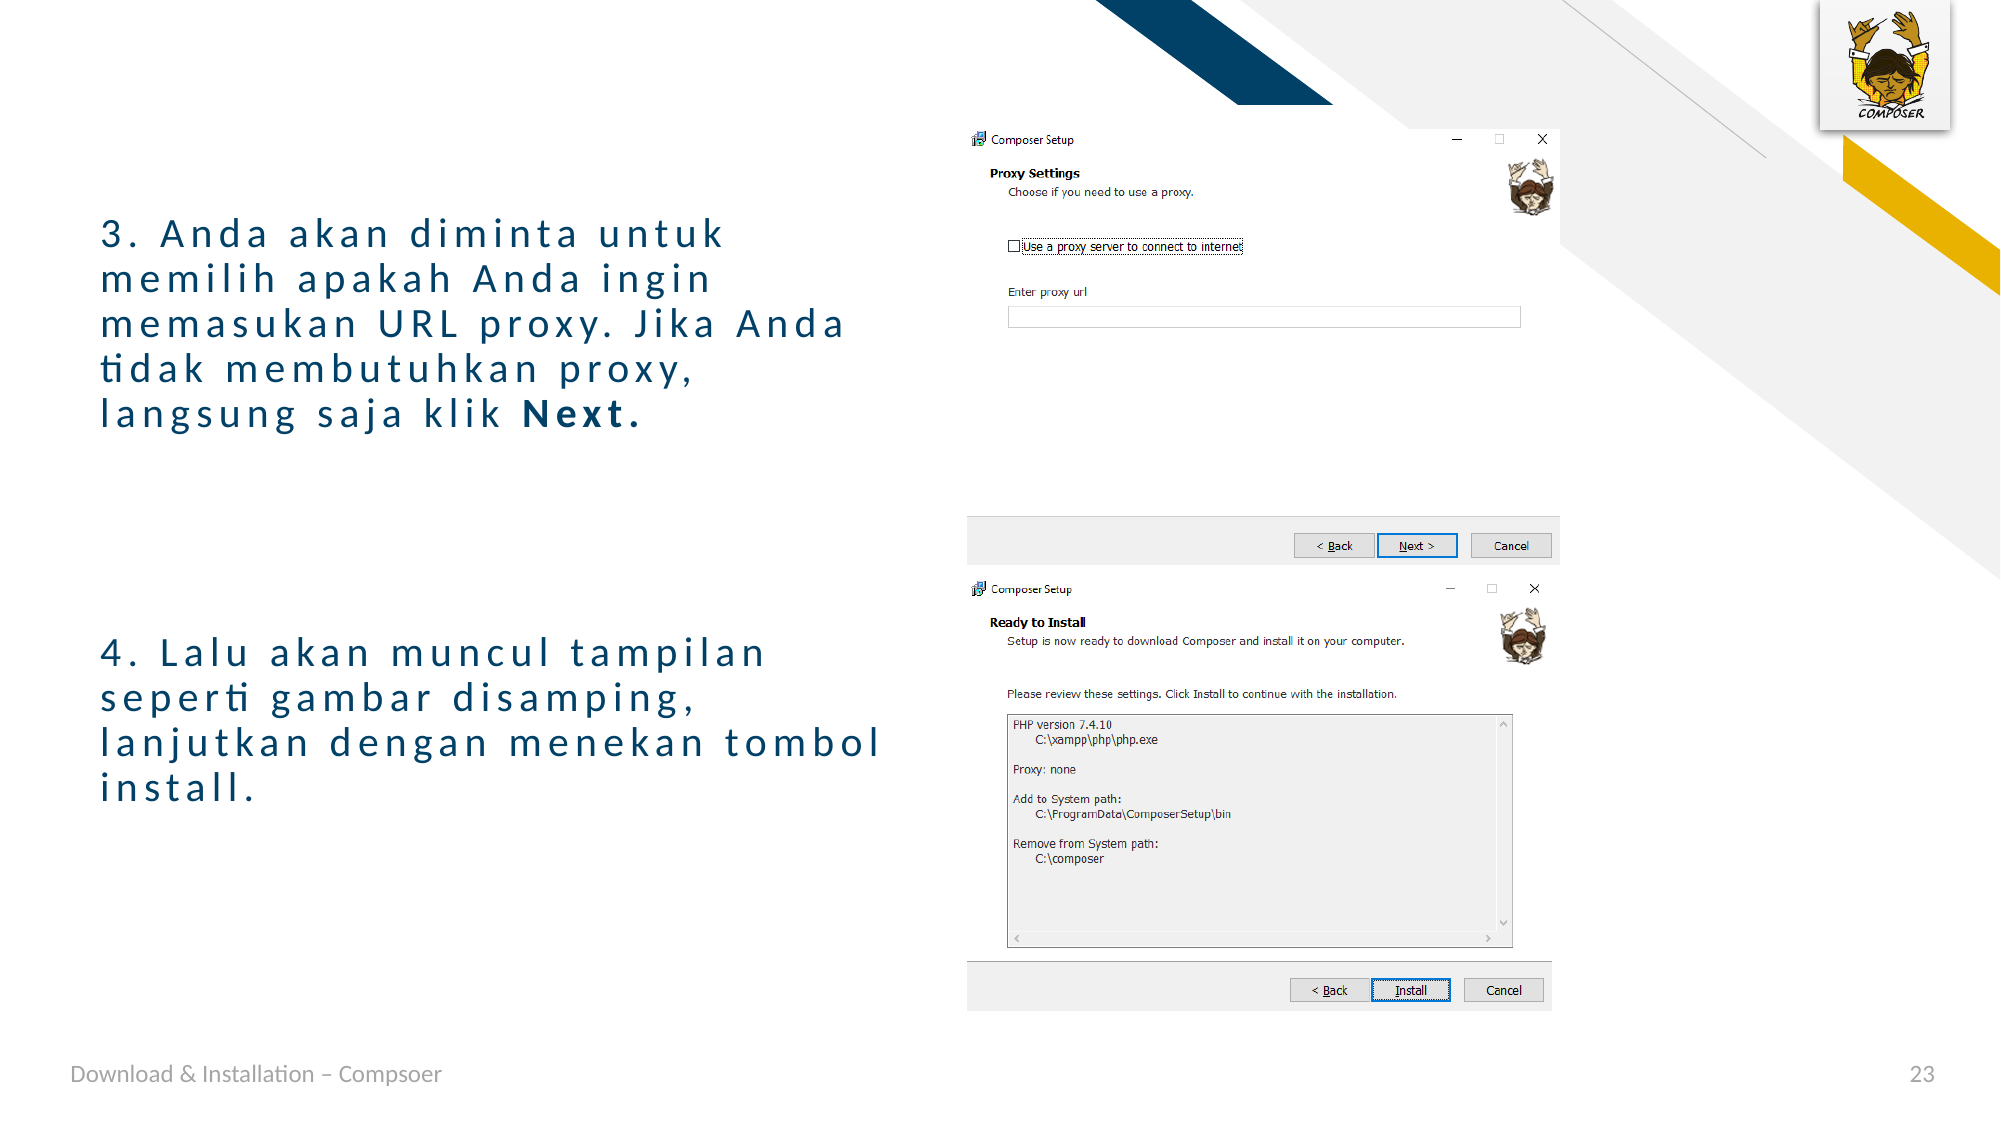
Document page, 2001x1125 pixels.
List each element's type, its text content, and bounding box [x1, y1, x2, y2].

footer Download & Installation – Compsoer [55, 1042, 731, 1103]
text_box 4. Lalu akan muncul tampilan seperti gambar disamping, lanjutkan dengan menekan tombol install. [85, 623, 908, 872]
picture [1844, 10, 1934, 120]
text_box [1820, 0, 1950, 130]
list 3. Anda akan diminta untuk memilih apakah Anda ingin memasukan URL proxy. Jika Anda tidak membutuhkan proxy, langsung saja klik Next. [85, 203, 908, 453]
picture [967, 575, 1552, 1011]
slide_number 23 [1828, 1042, 1950, 1103]
picture [967, 129, 1560, 565]
